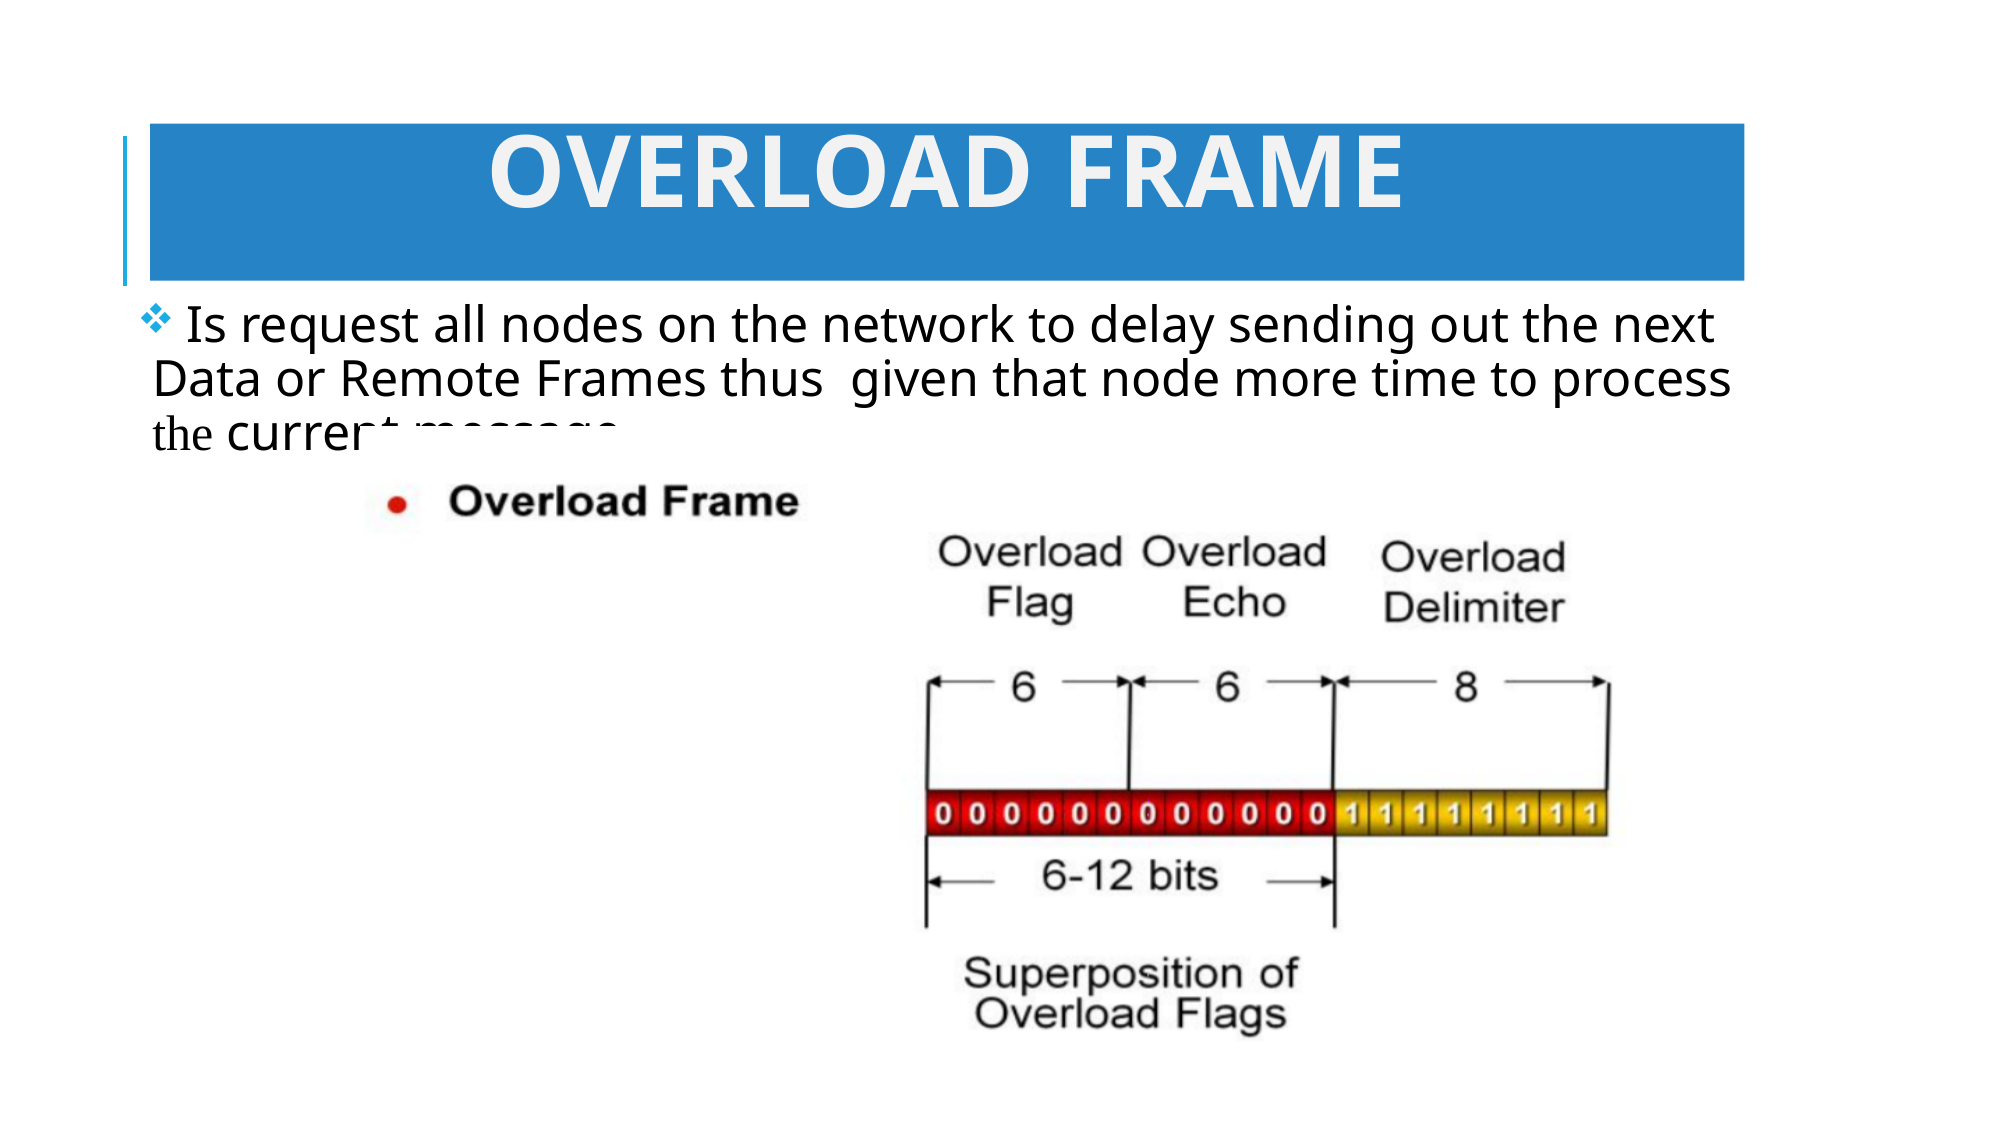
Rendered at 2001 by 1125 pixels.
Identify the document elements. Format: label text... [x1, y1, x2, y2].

picture [360, 426, 1666, 1057]
list Is request all nodes on the network to delay sending out the next Data or Remote Frames thus given that node more time to process the current message. [129, 292, 1765, 1125]
title Overload Frame [150, 123, 1745, 281]
